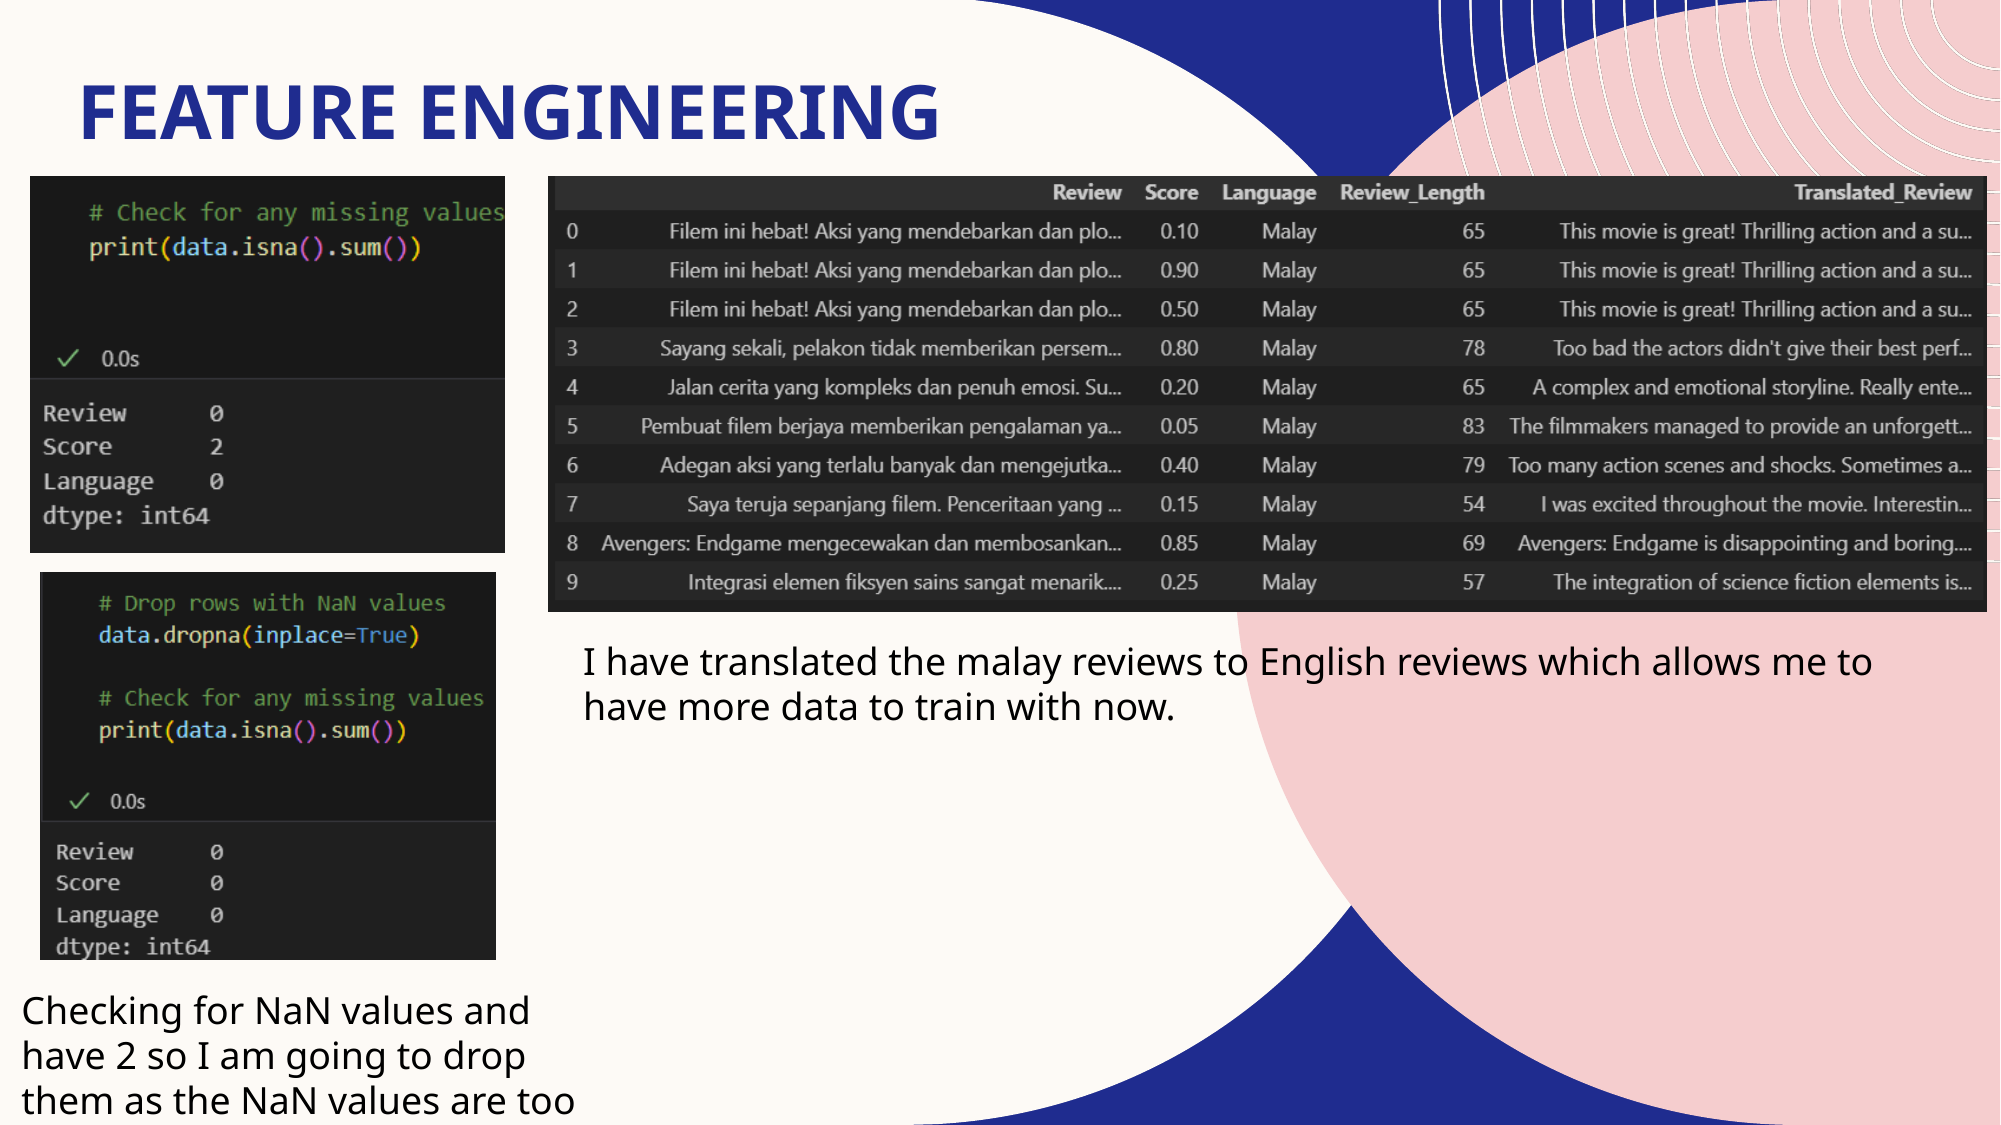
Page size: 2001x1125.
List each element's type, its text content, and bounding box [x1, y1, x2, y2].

picture [548, 0, 2001, 612]
text_box Checking for NaN values and have 2 so I am going to drop them as the NaN values are too small. [6, 979, 625, 1125]
title Feature engineering [62, 59, 1268, 155]
text_box I have translated the malay reviews to English reviews which allows me to have more data to train with now. [568, 630, 1967, 735]
picture [30, 176, 506, 553]
picture [40, 571, 496, 960]
